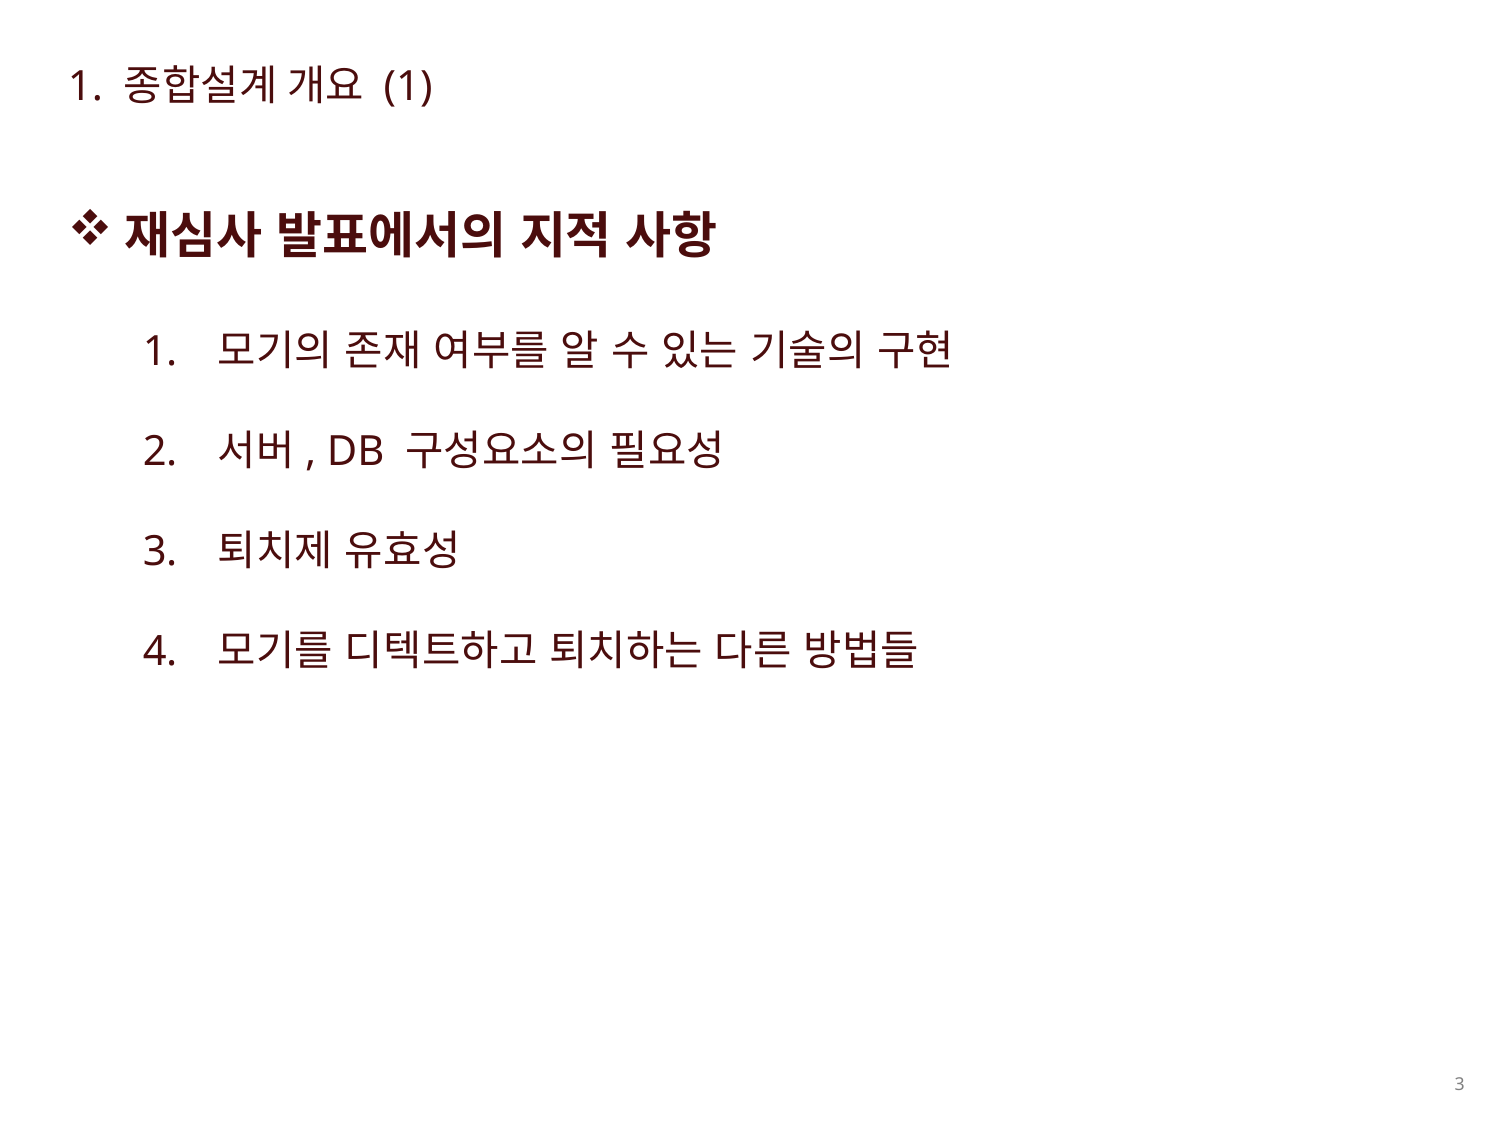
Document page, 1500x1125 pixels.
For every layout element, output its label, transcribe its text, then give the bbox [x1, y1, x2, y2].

text_box 1. 종합설계 개요 (1) [52, 51, 1199, 117]
text_box 재심사 발표에서의 지적 사항 모기의 존재 여부를 알 수 있는 기술의 구현 서버, DB 구성요소의 필요성 퇴치제 유효성 모기를 디텍트하고 퇴치하는 다른 방법들 [52, 196, 1199, 682]
